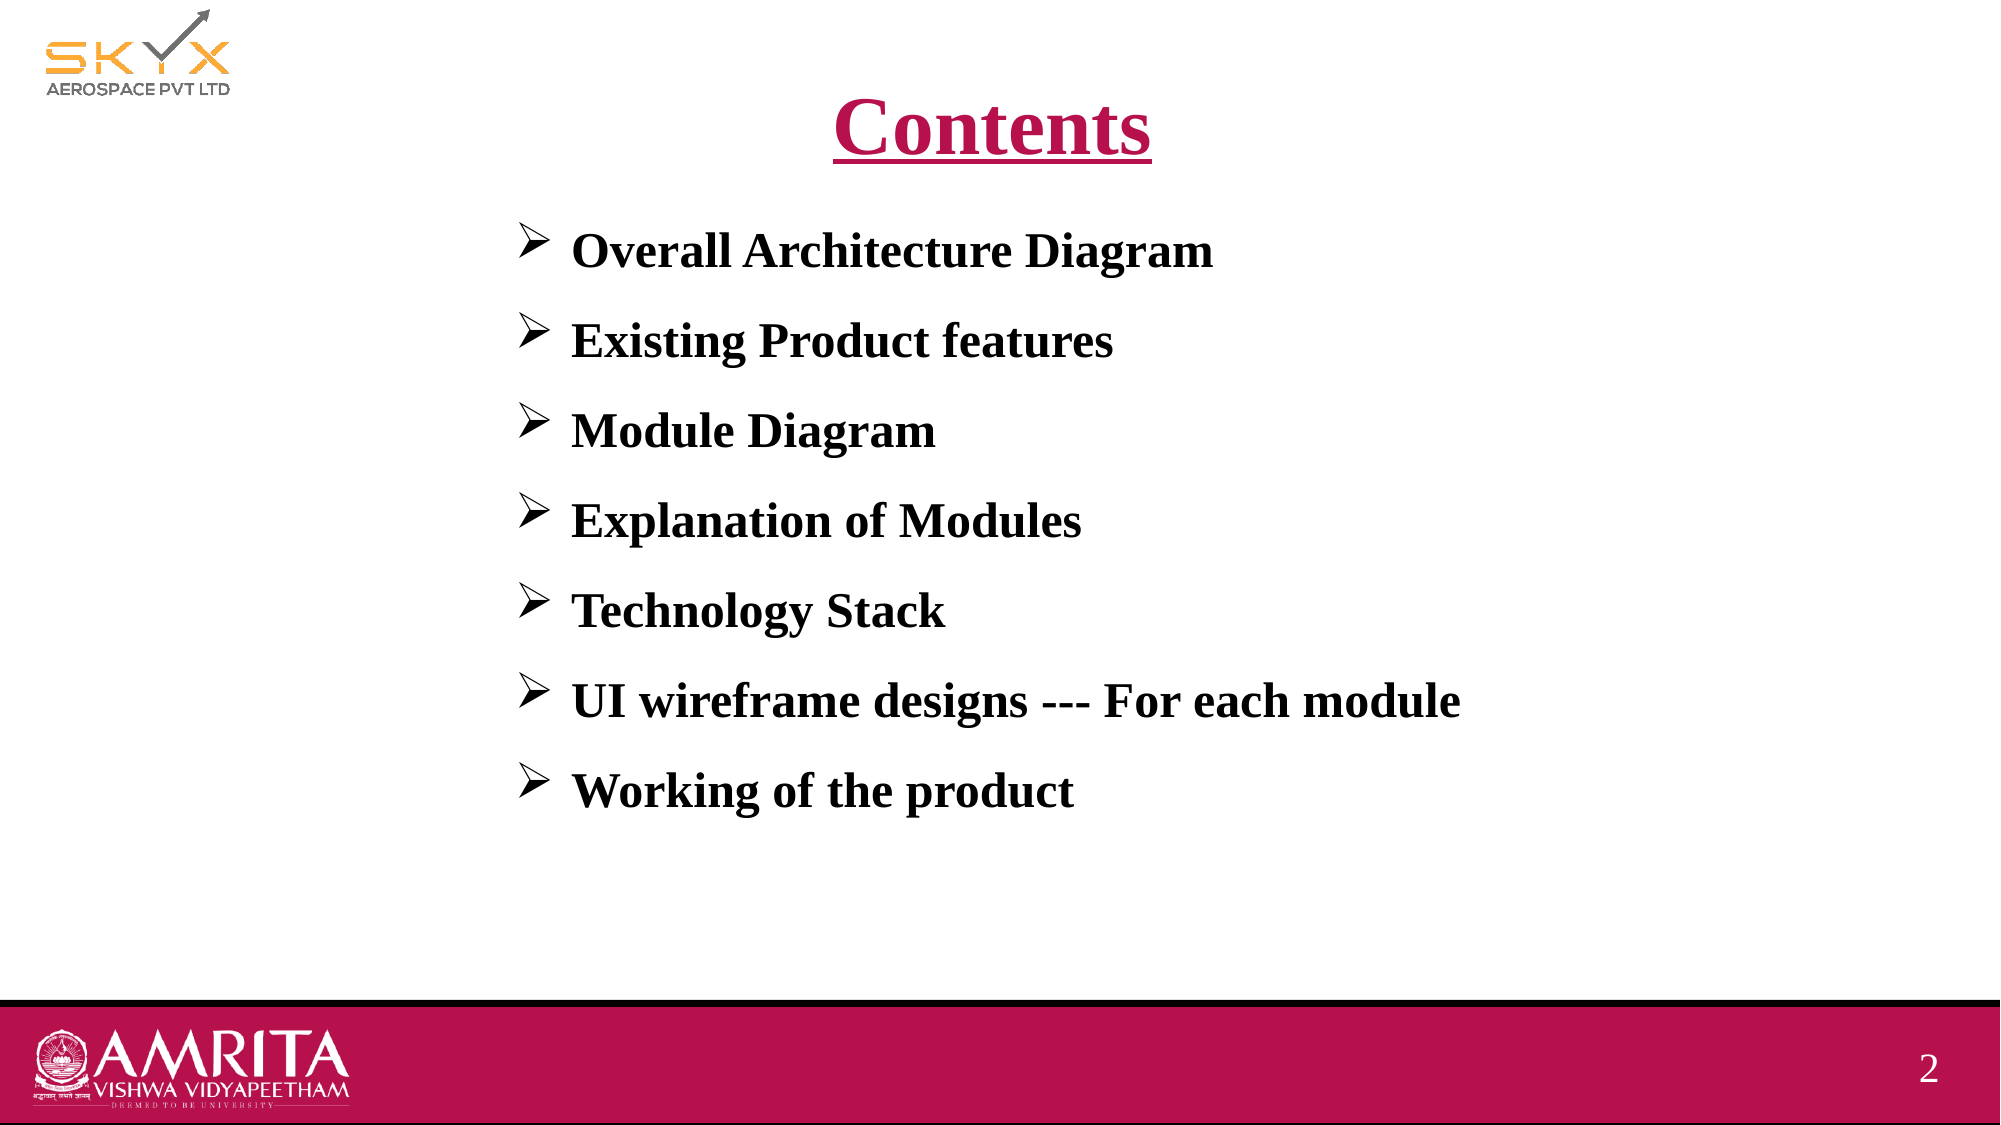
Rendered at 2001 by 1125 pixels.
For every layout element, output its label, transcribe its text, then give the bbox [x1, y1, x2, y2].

picture [34, 1, 241, 108]
text_box Overall Architecture Diagram Existing Product features Module Diagram Explanation of Modules Technology Stack UI wireframe designs --- For each module Working of the product [500, 179, 1500, 825]
picture [24, 1011, 358, 1118]
text_box Contents [818, 63, 1182, 179]
